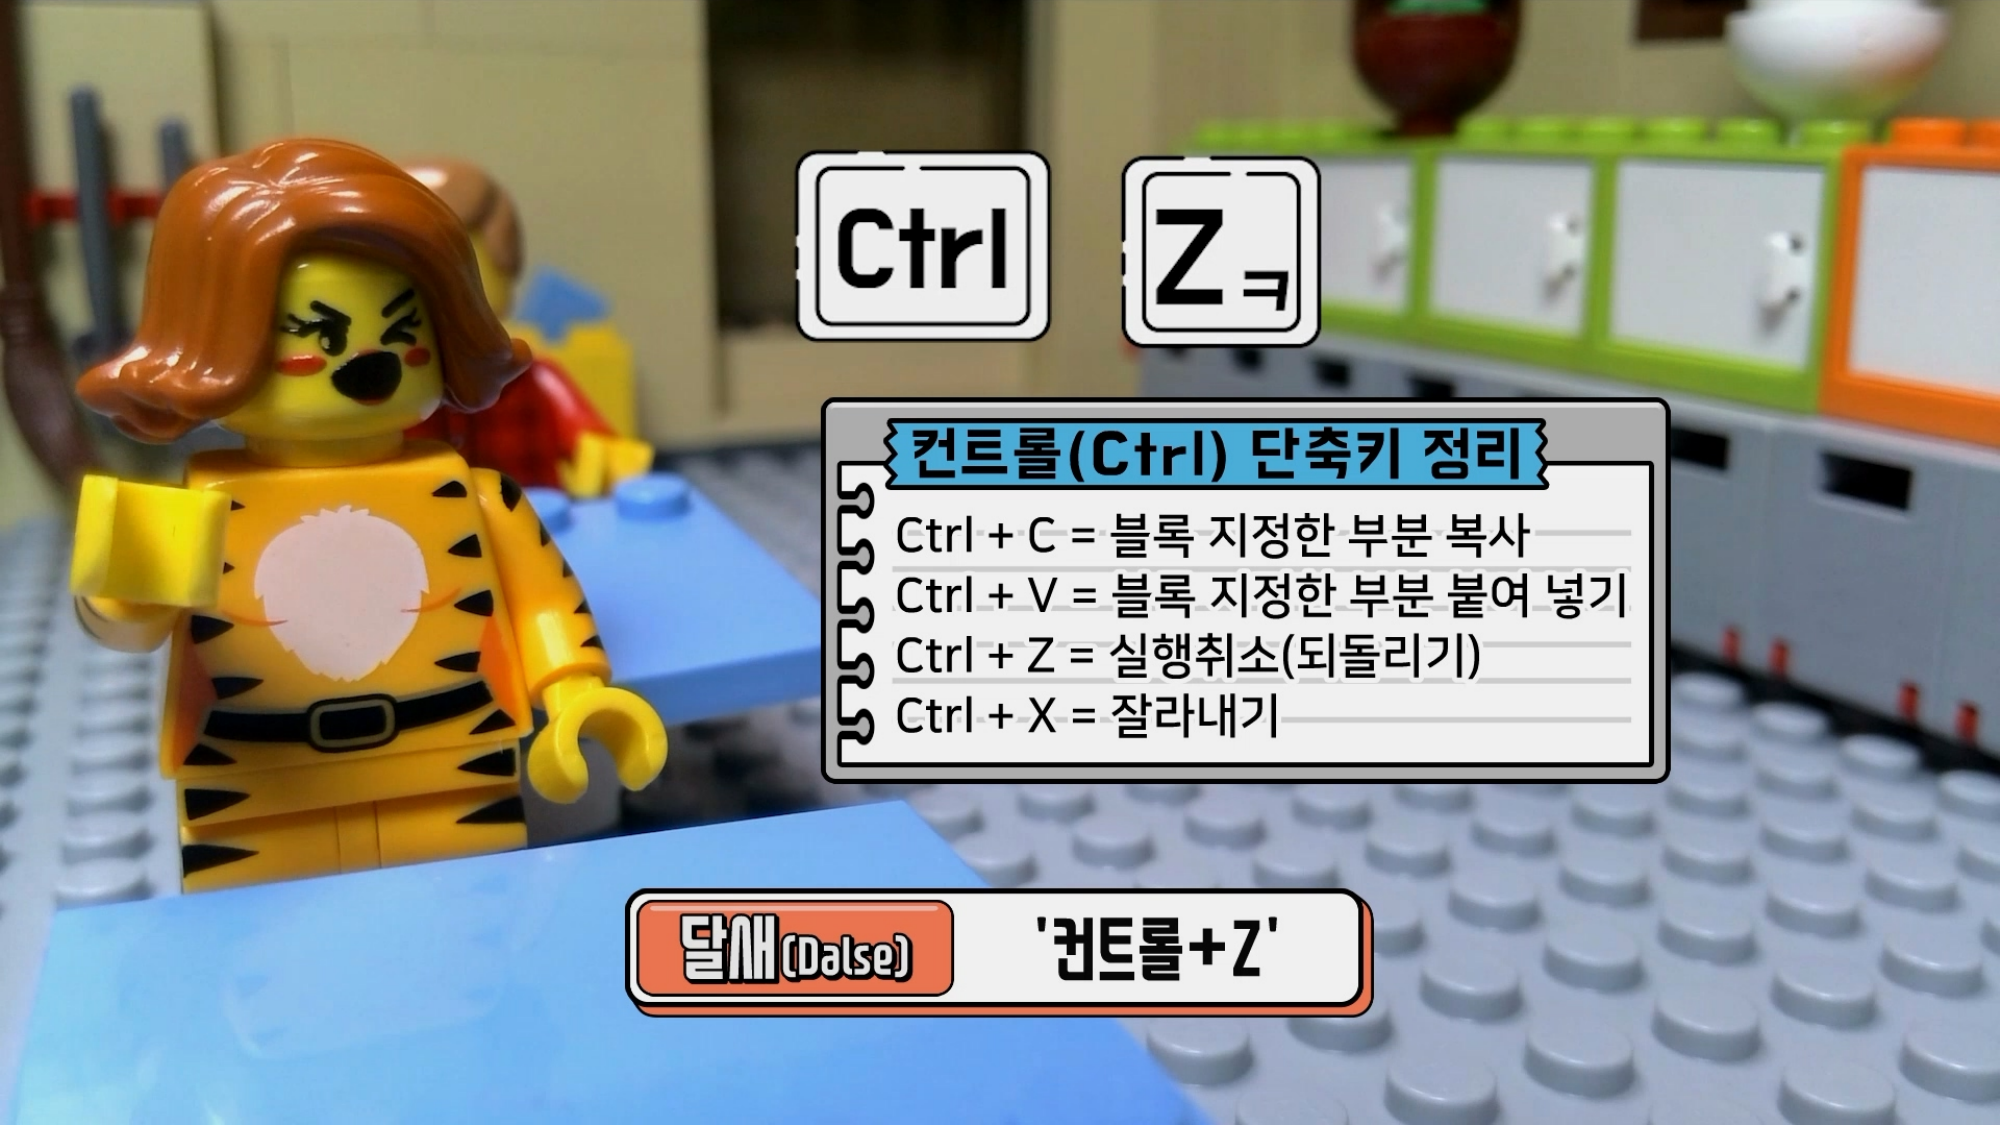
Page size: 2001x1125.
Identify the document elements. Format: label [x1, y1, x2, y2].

list [0, 0, 2000, 1125]
